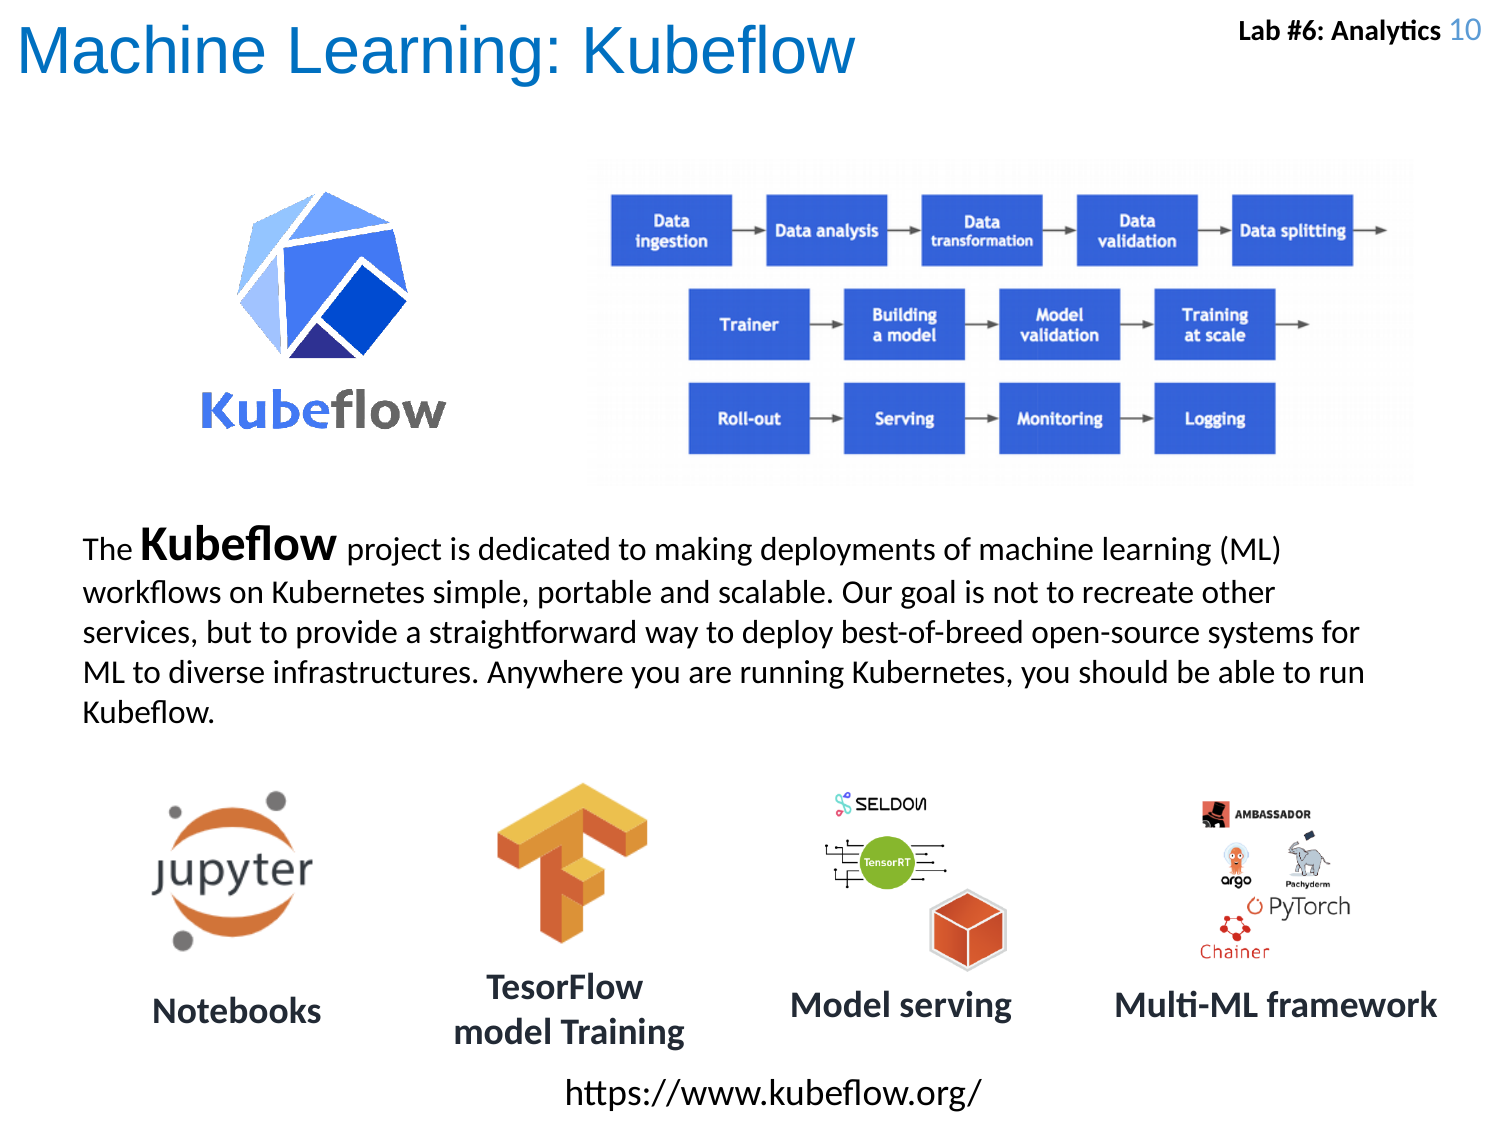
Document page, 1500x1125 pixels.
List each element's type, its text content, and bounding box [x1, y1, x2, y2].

text_box Machine Learning: Kubeflow [1, 0, 1500, 95]
text_box The Kubeflow project is dedicated to making deployments of machine learning (ML) workflows on Kubernetes simple, portable and scalable. Our goal is not to recreate other services, but to provide a straightforward way to deploy best-of-breed open-source systems for ML to diverse infrastructures. Anywhere you are running Kubernetes, you should be able to run Kubeflow. [67, 502, 1393, 738]
text_box Notebooks [137, 978, 337, 1039]
picture [1178, 784, 1370, 982]
picture [804, 779, 1015, 987]
text_box Multi-ML framework [1099, 972, 1453, 1033]
text_box https://www.kubeflow.org/ [549, 1060, 998, 1121]
picture [166, 159, 475, 468]
text_box TesorFlow model Training [438, 954, 700, 1060]
picture [148, 775, 330, 973]
picture [459, 755, 674, 961]
text_box Model serving [775, 972, 1028, 1033]
picture [586, 159, 1414, 486]
